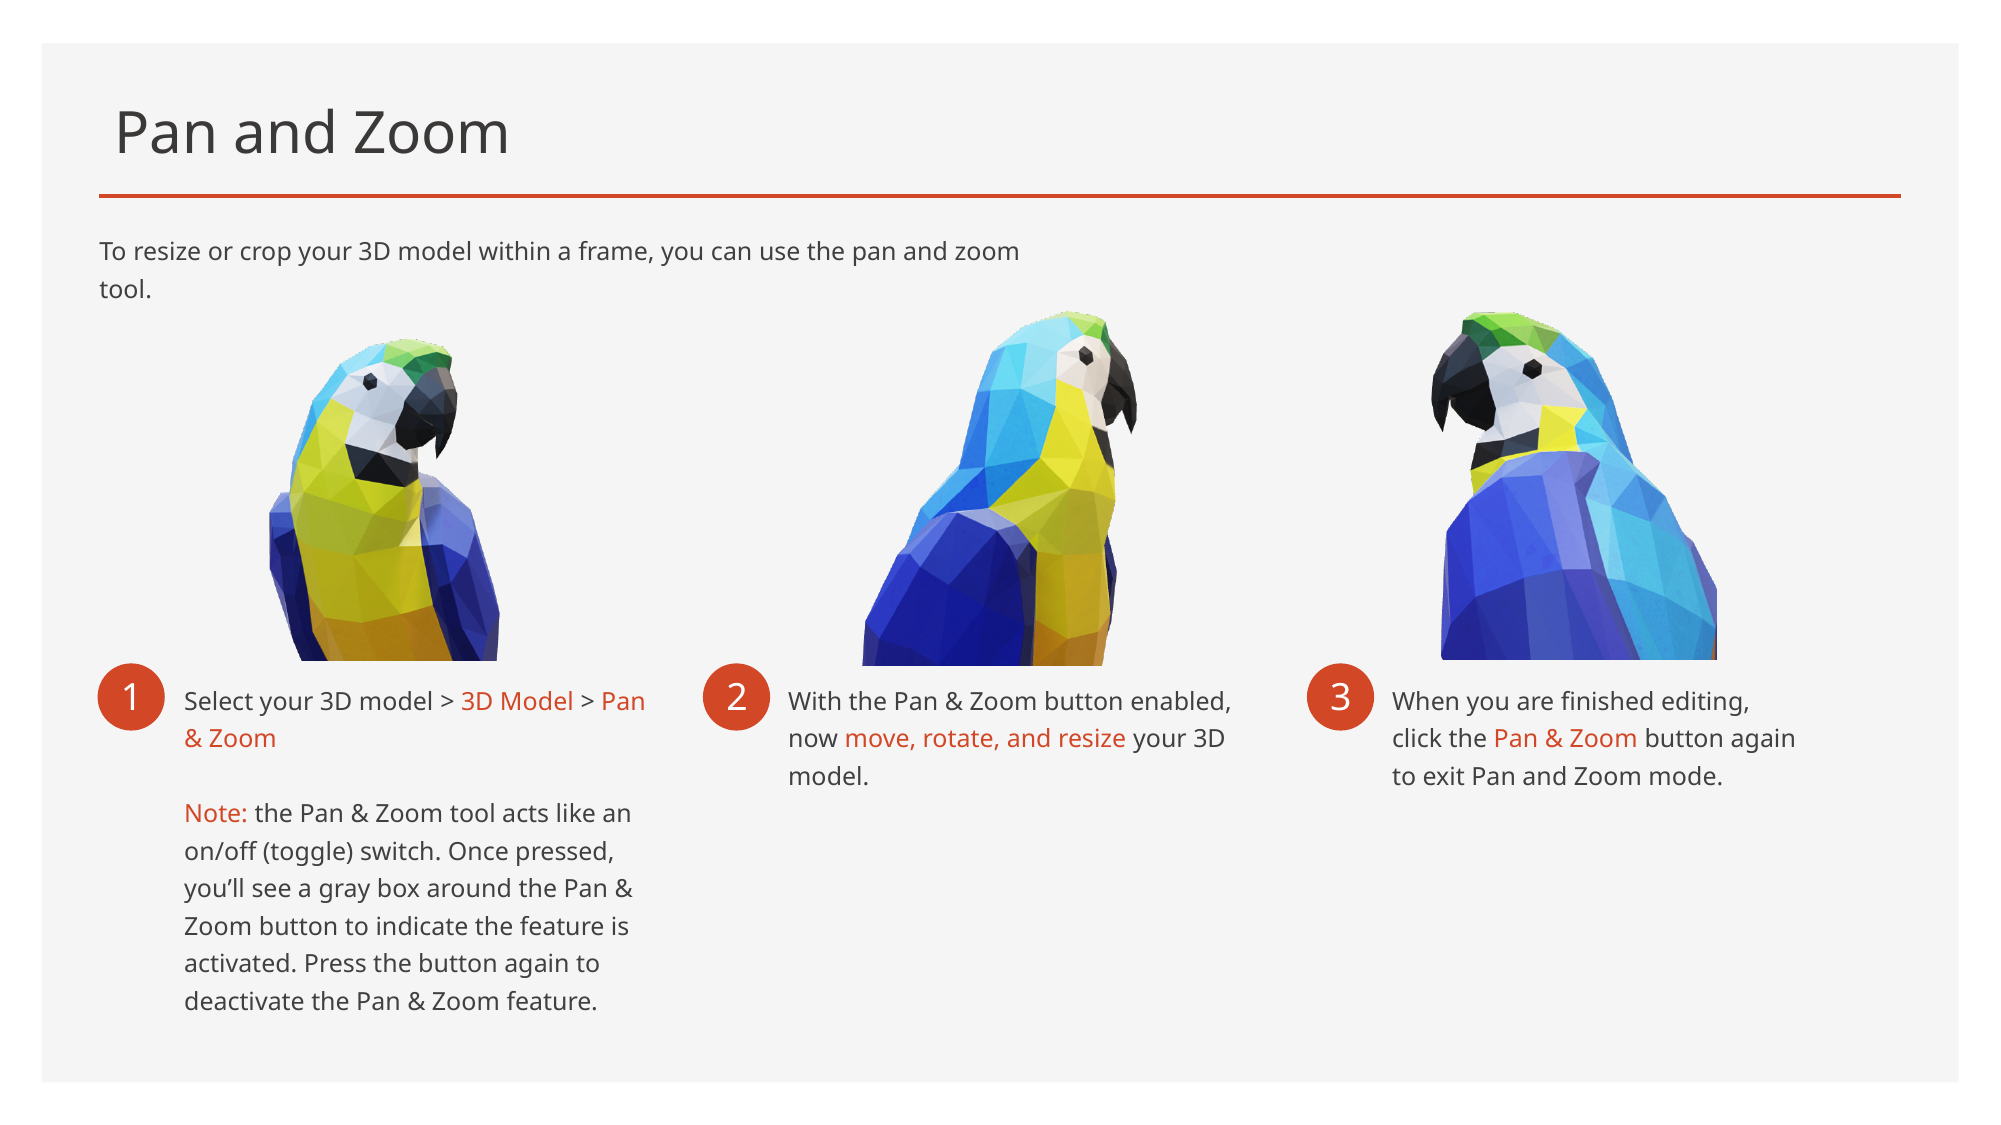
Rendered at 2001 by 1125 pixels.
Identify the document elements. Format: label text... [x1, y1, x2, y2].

picture [256, 313, 512, 661]
text_box With the Pan & Zoom button enabled, now move, rotate, and resize your 3D model. [773, 669, 1283, 888]
title Pan and Zoom [99, 73, 1901, 197]
picture [862, 233, 1215, 666]
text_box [1295, 663, 1387, 731]
text_box Select your 3D model > 3D Model > Pan & Zoom Note: the Pan & Zoom tool acts like an on/off (toggle) switch. Once pressed, you’ll see a gray box around the Pan & Zoom button to indicate the feature is activated. Press the button again to deactivate the Pan & Zoom feature. [169, 669, 667, 1037]
text_box To resize or crop your 3D model within a frame, you can use the pan and zoom tool. [84, 220, 1085, 311]
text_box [85, 663, 178, 731]
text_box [691, 663, 783, 731]
picture [1364, 227, 1717, 660]
text_box When you are finished editing, click the Pan & Zoom button again to exit Pan and Zoom mode. [1377, 669, 1814, 863]
